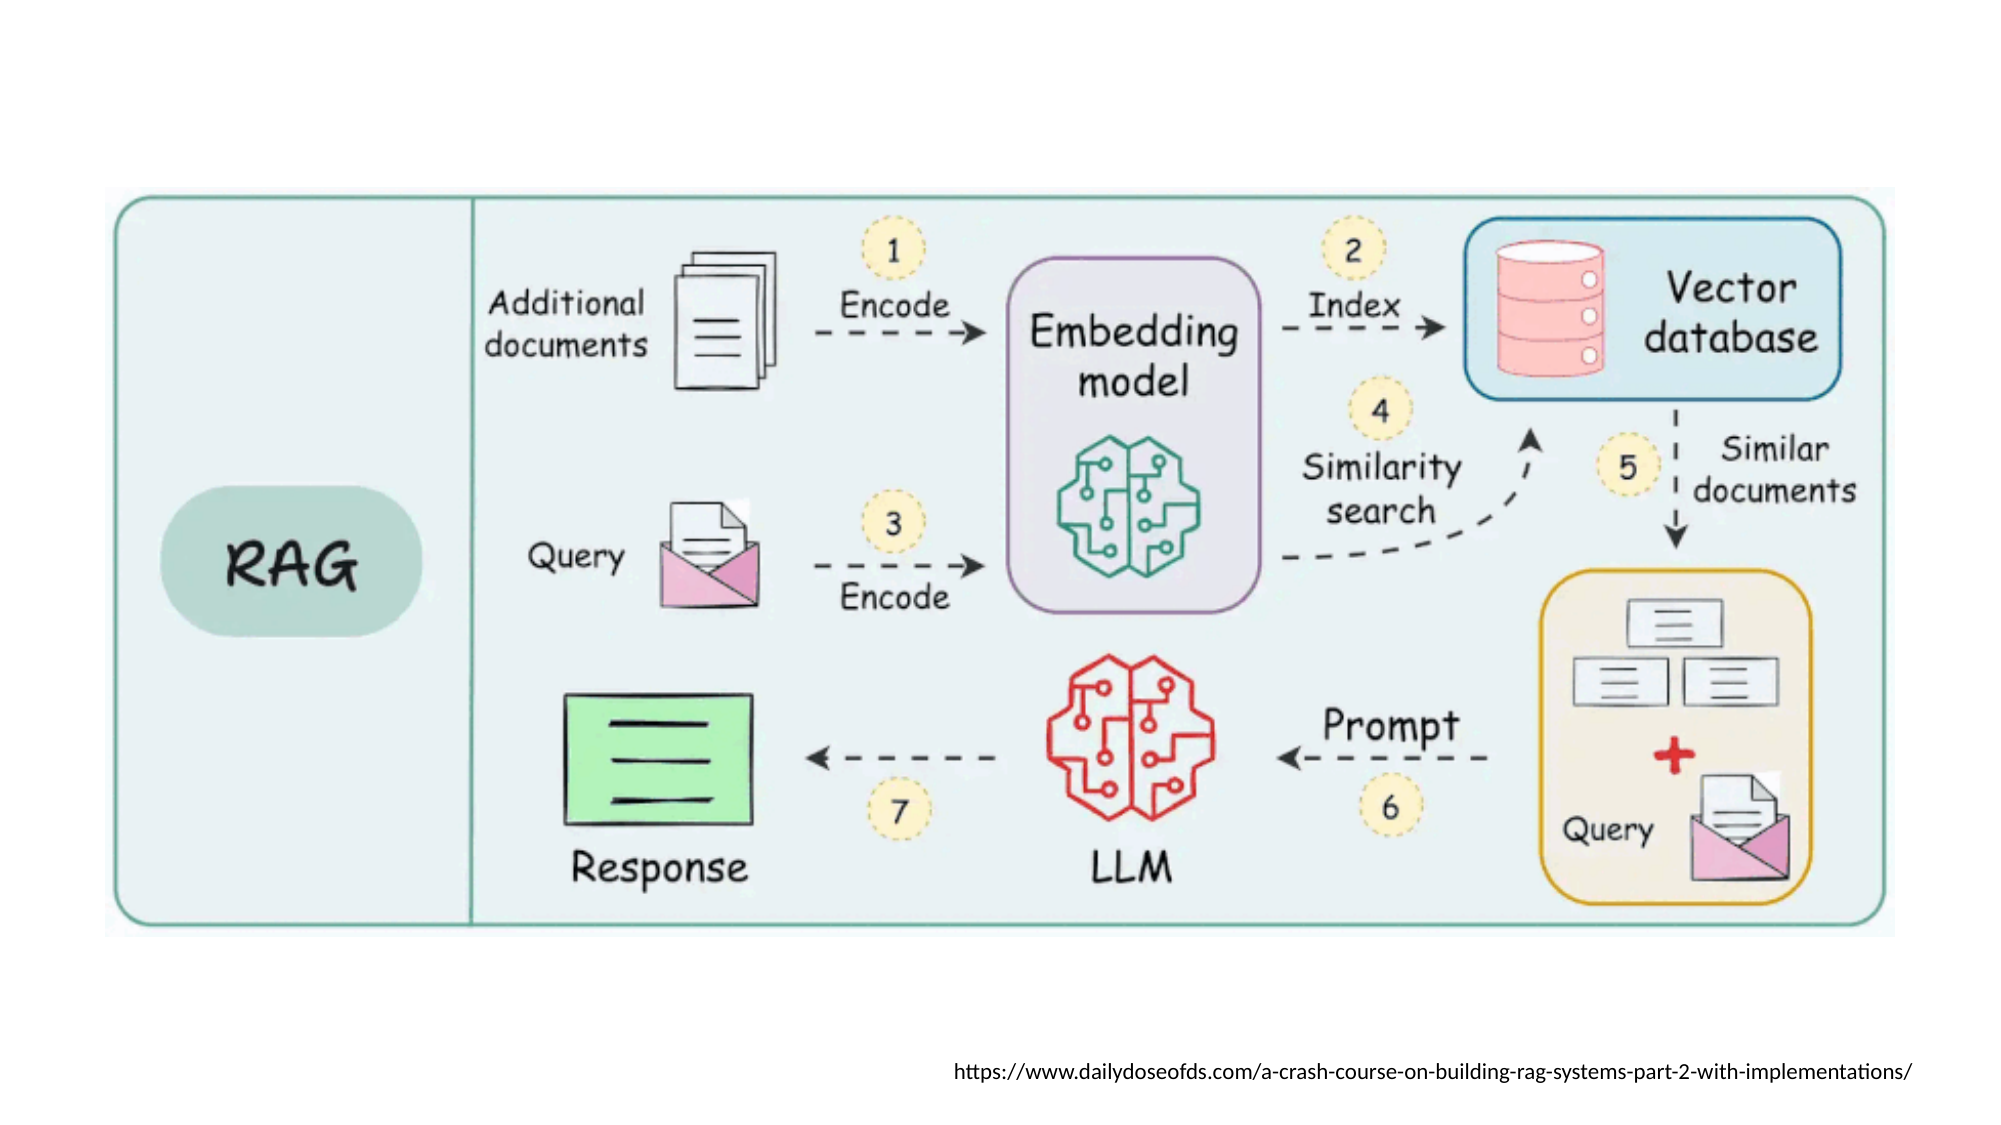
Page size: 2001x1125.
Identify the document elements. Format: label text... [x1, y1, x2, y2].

picture [105, 187, 1895, 938]
text_box https://www.dailydoseofds.com/a-crash-course-on-building-rag-systems-part-2-with-implementations/ [939, 1049, 1939, 1092]
